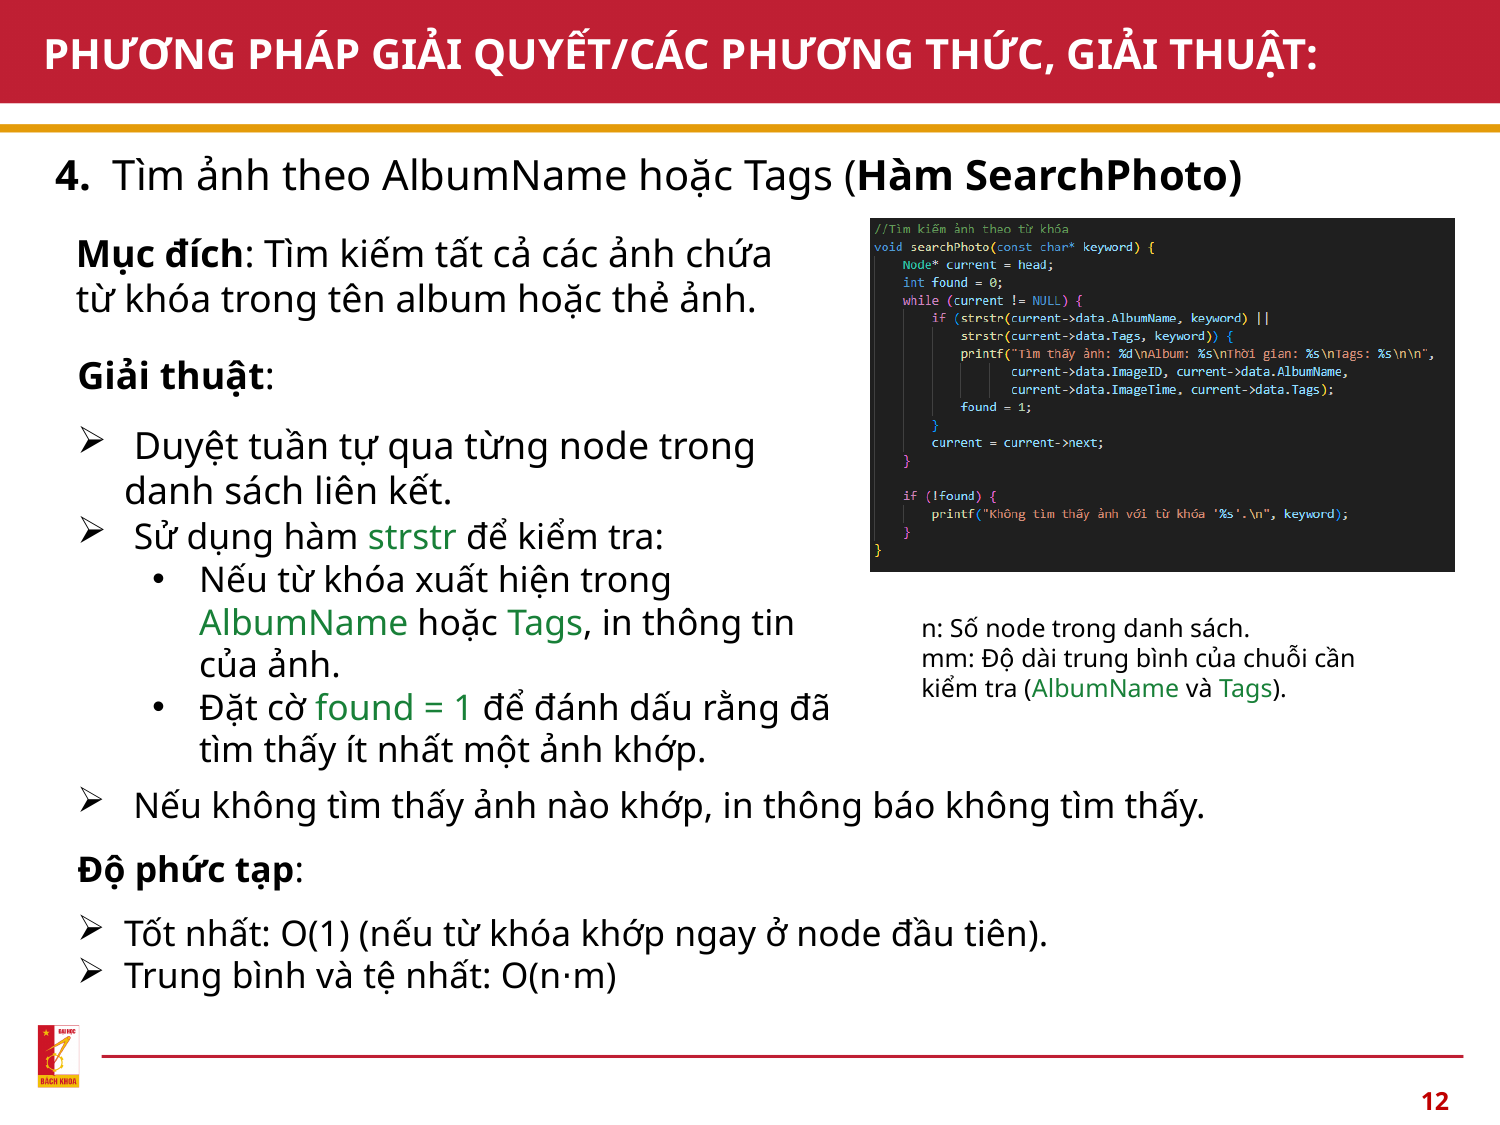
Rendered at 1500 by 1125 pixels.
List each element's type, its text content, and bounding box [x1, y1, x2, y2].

text_box Mục đích: Tìm kiếm tất cả các ảnh chứa từ khóa trong tên album hoặc thẻ ảnh. [0, 222, 793, 328]
text_box 4. Tìm ảnh theo AlbumName hoặc Tags (Hàm SearchPhoto) [0, 141, 1372, 207]
picture [0, 0, 1500, 1125]
text_box Nếu không tìm thấy ảnh nào khớp, in thông báo không tìm thấy. Độ phức tạp: Tốt nhất: O(1) (nếu từ khóa khớp ngay ở node đầu tiên). Trung bình và tệ nhất: O(n⋅m) [62, 708, 1351, 1004]
title PHƯƠNG PHÁP GIẢI QUYẾT/CÁC PHƯƠNG THỨC, GIẢI THUẬT: [28, 26, 1452, 101]
text_box n: Số node trong danh sách. mm: Độ dài trung bình của chuỗi cần kiểm tra (AlbumName và Tags). [906, 604, 1415, 740]
slide_number 12 [1126, 1078, 1464, 1125]
text_box Giải thuật: Duyệt tuần tự qua từng node trong danh sách liên kết. Sử dụng hàm strstr để kiểm tra: Nếu từ khóa xuất hiện trong AlbumName hoặc Tags, in thông tin của ảnh. Đặt cờ found = 1 để đánh dấu rằng đã tìm thấy ít nhất một ảnh khớp. [62, 344, 851, 823]
